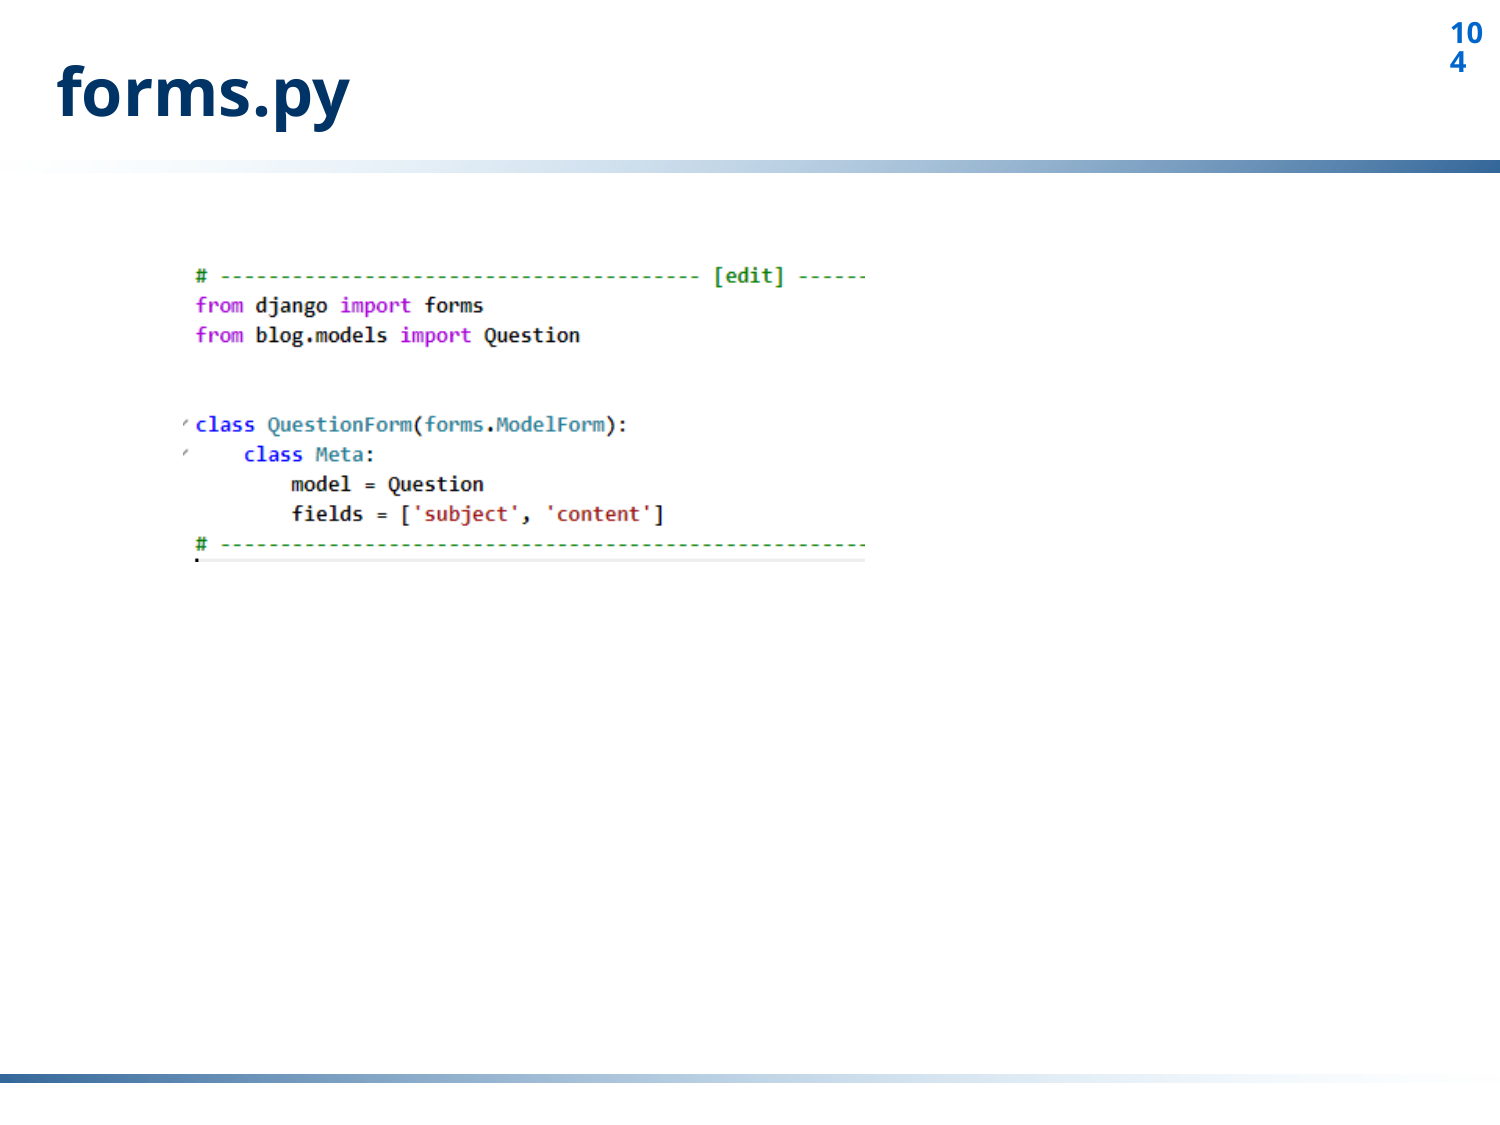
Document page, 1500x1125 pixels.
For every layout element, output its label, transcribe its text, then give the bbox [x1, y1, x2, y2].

title forms.py [41, 19, 1424, 161]
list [182, 261, 865, 563]
